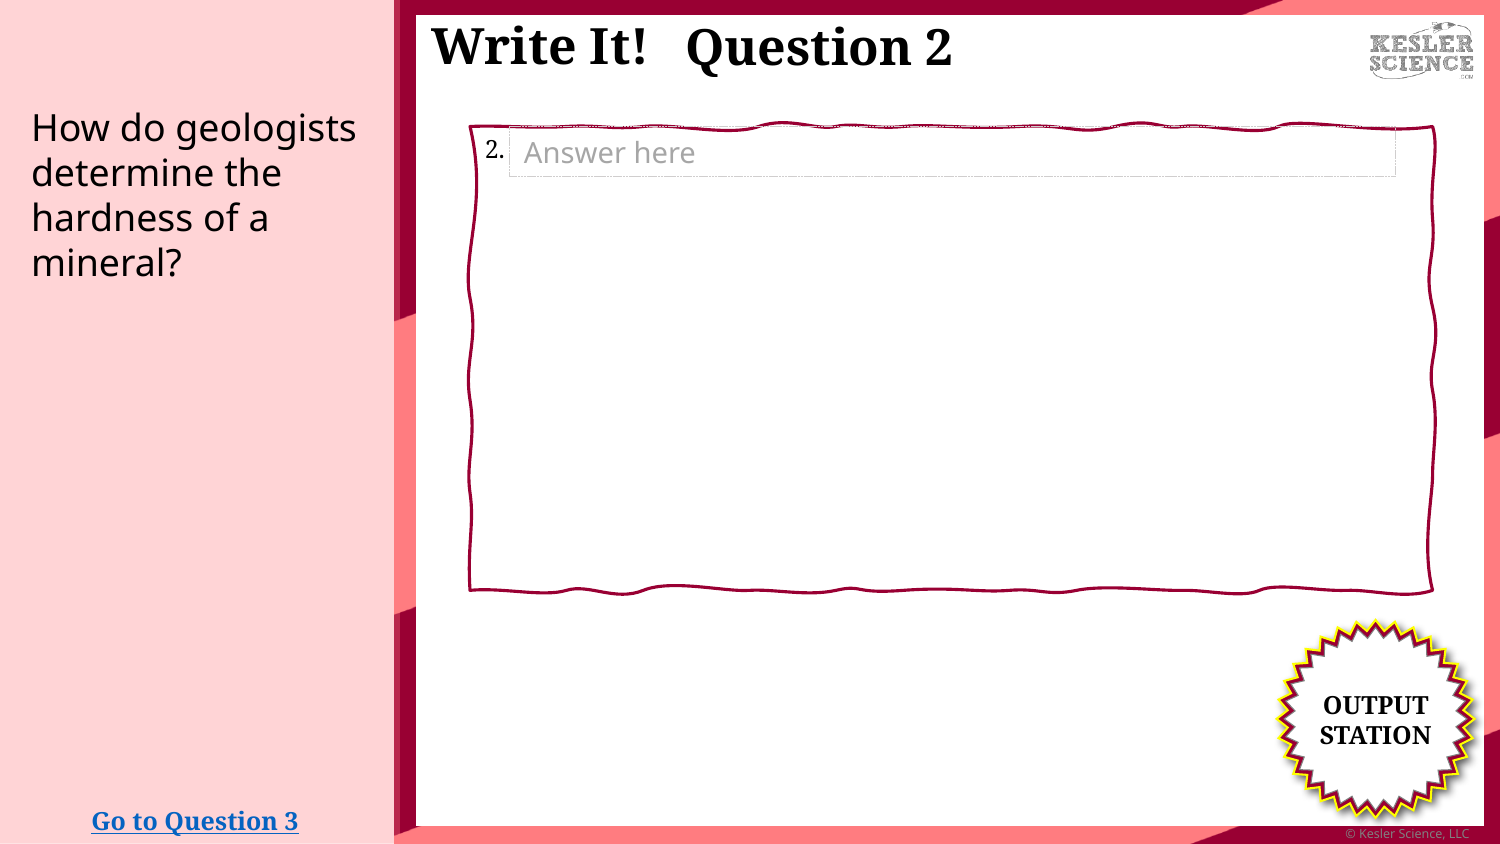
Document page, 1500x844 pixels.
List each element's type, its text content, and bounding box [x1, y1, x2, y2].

picture [400, 0, 1500, 844]
text_box Go to Question 3 [33, 798, 357, 844]
text_box Answer here [509, 126, 1396, 177]
